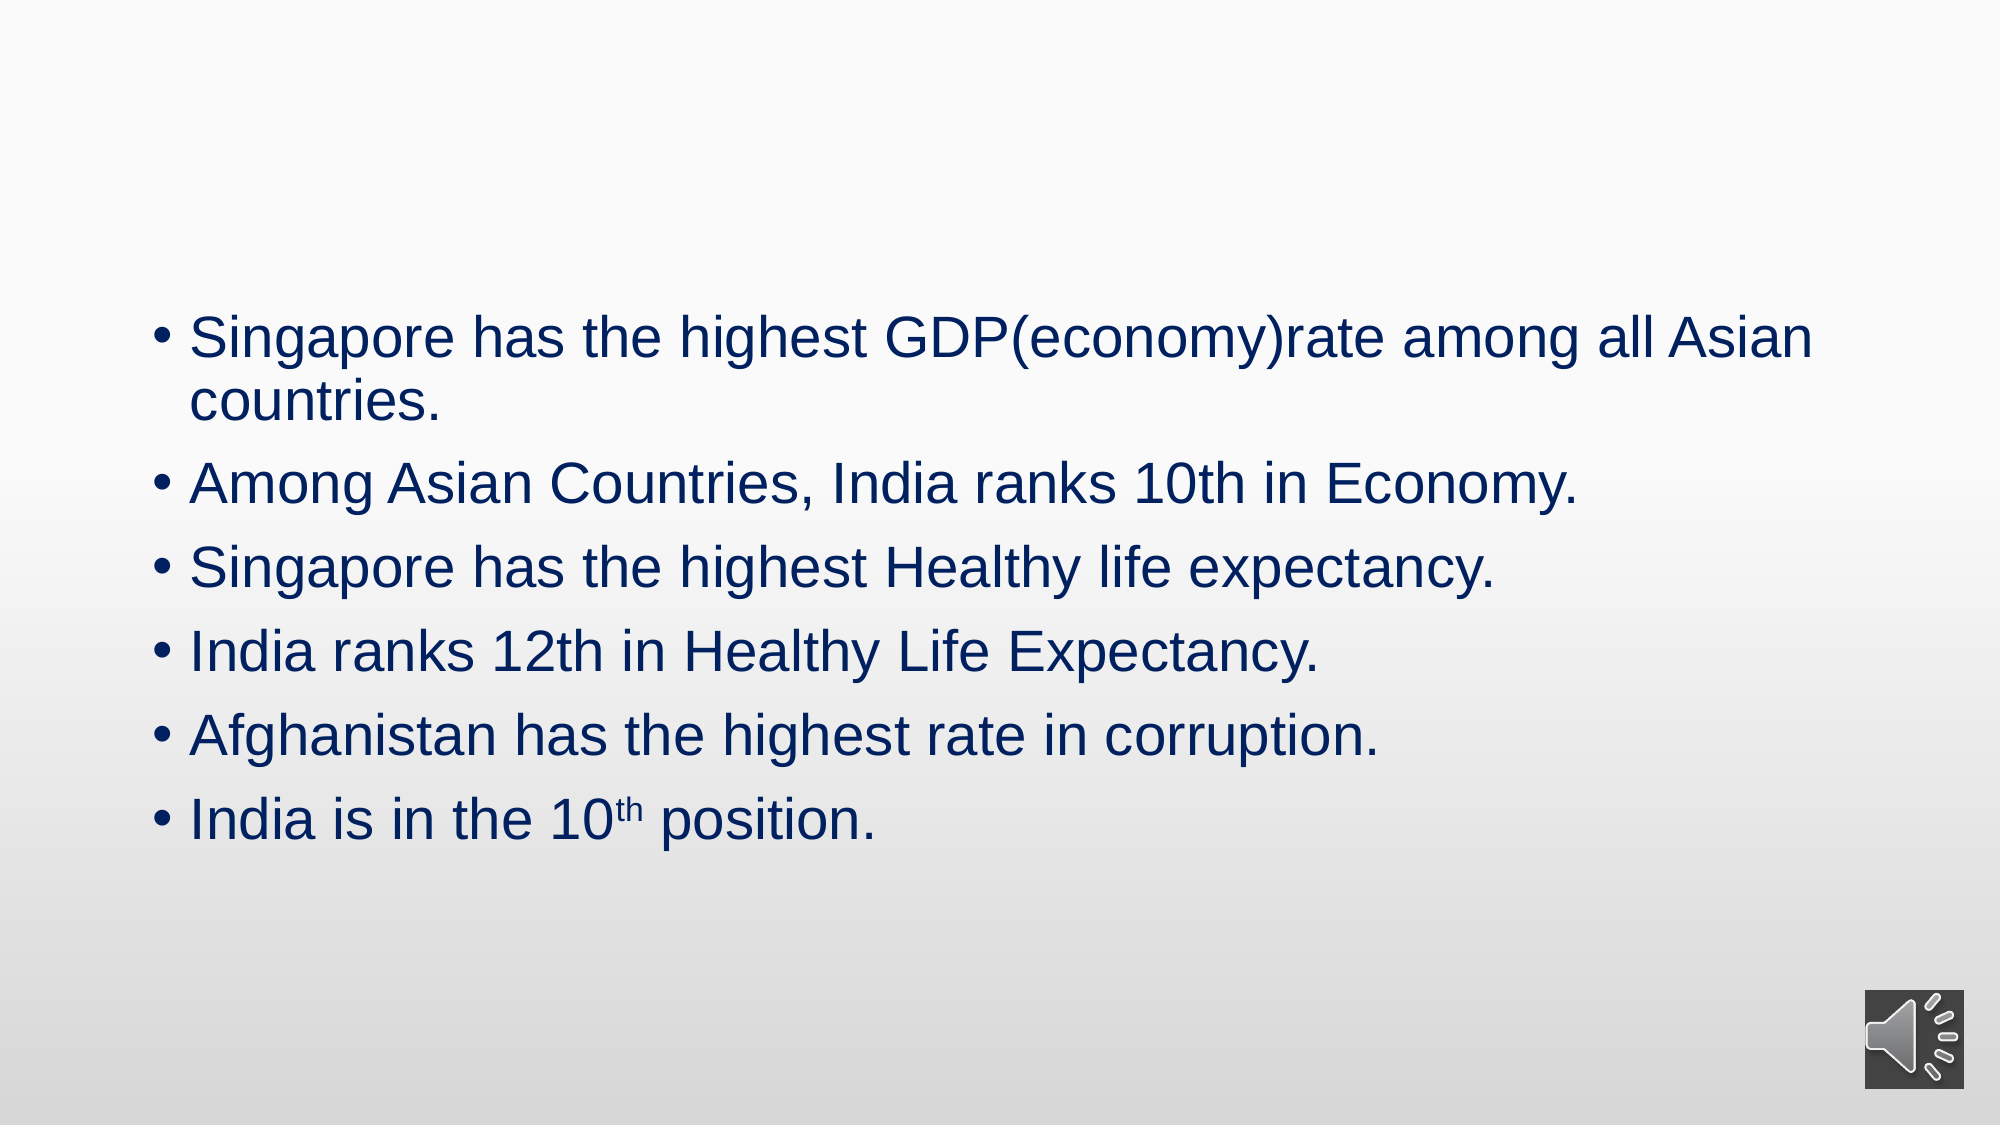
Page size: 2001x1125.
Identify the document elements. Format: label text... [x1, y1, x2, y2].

list Singapore has the highest GDP(economy)rate among all Asian countries. Among Asian Countries, India ranks 10th in Economy. Singapore has the highest Healthy life expectancy. India ranks 12th in Healthy Life Expectancy. Afghanistan has the highest rate in corruption. India is in the 10th position. [137, 299, 1863, 1014]
picture [1864, 989, 1965, 1090]
